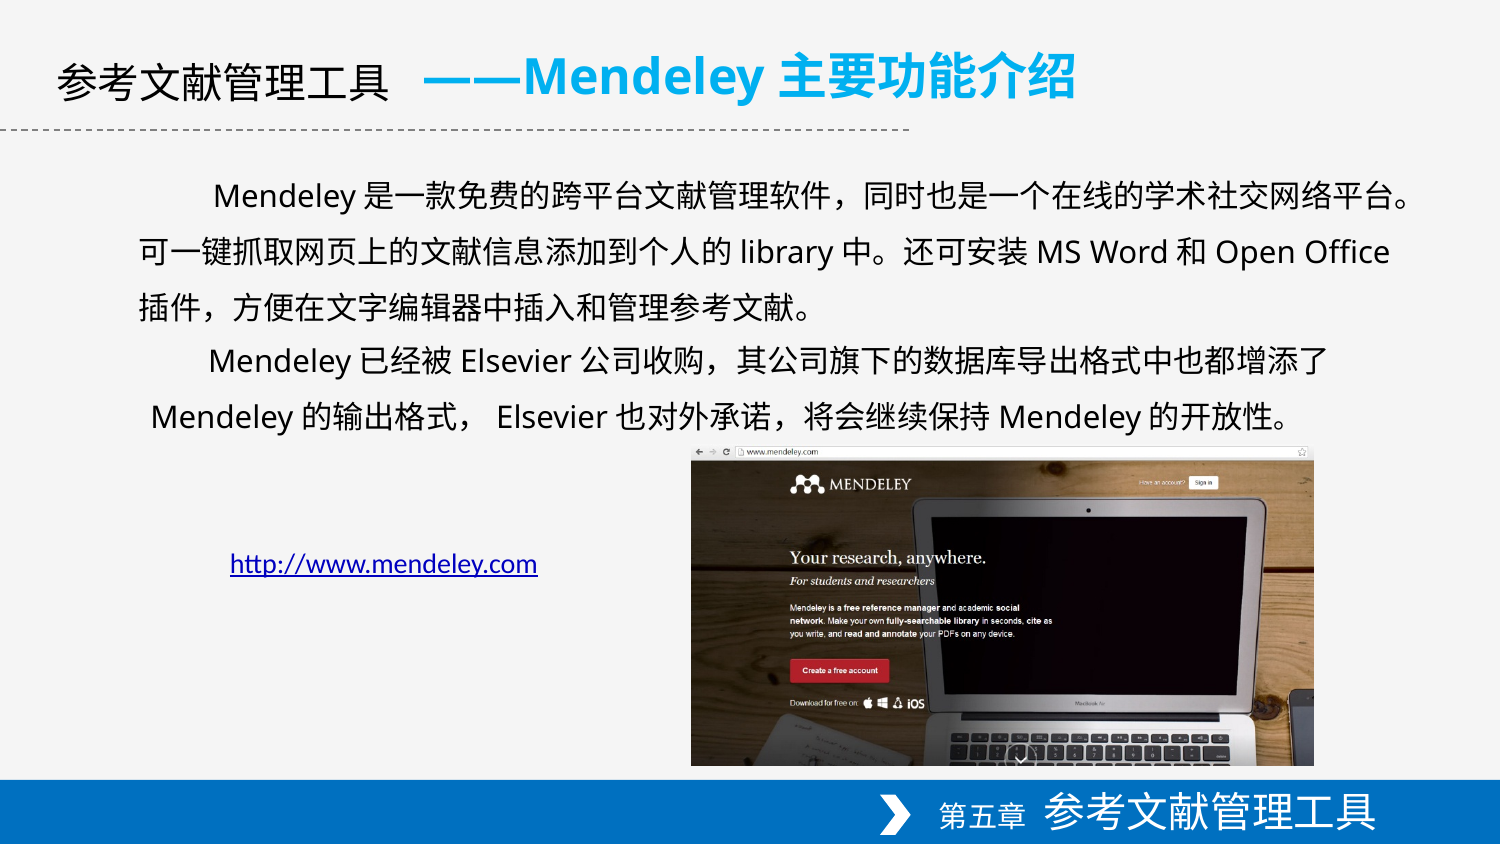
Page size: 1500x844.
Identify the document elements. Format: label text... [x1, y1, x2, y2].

text_box Mendeley是一款免费的跨平台文献管理软件，同时也是一个在线的学术社交网络平台。可一键抓取网页上的文献信息添加到个人的library中。还可安装MS Word和Open Office插件，方便在文字编辑器中插入和管理参考文献。 [123, 150, 1412, 334]
text_box Mendeley已经被Elsevier公司收购，其公司旗下的数据库导出格式中也都增添了Mendeley的输出格式，Elsevier也对外承诺，将会继续保持Mendeley的开放性。 [135, 315, 1412, 443]
text_box ——Mendeley主要功能介绍 [407, 37, 1211, 112]
text_box http://www.mendeley.com [215, 537, 600, 587]
text_box 参考文献管理工具 [41, 49, 437, 114]
picture [691, 444, 1314, 767]
